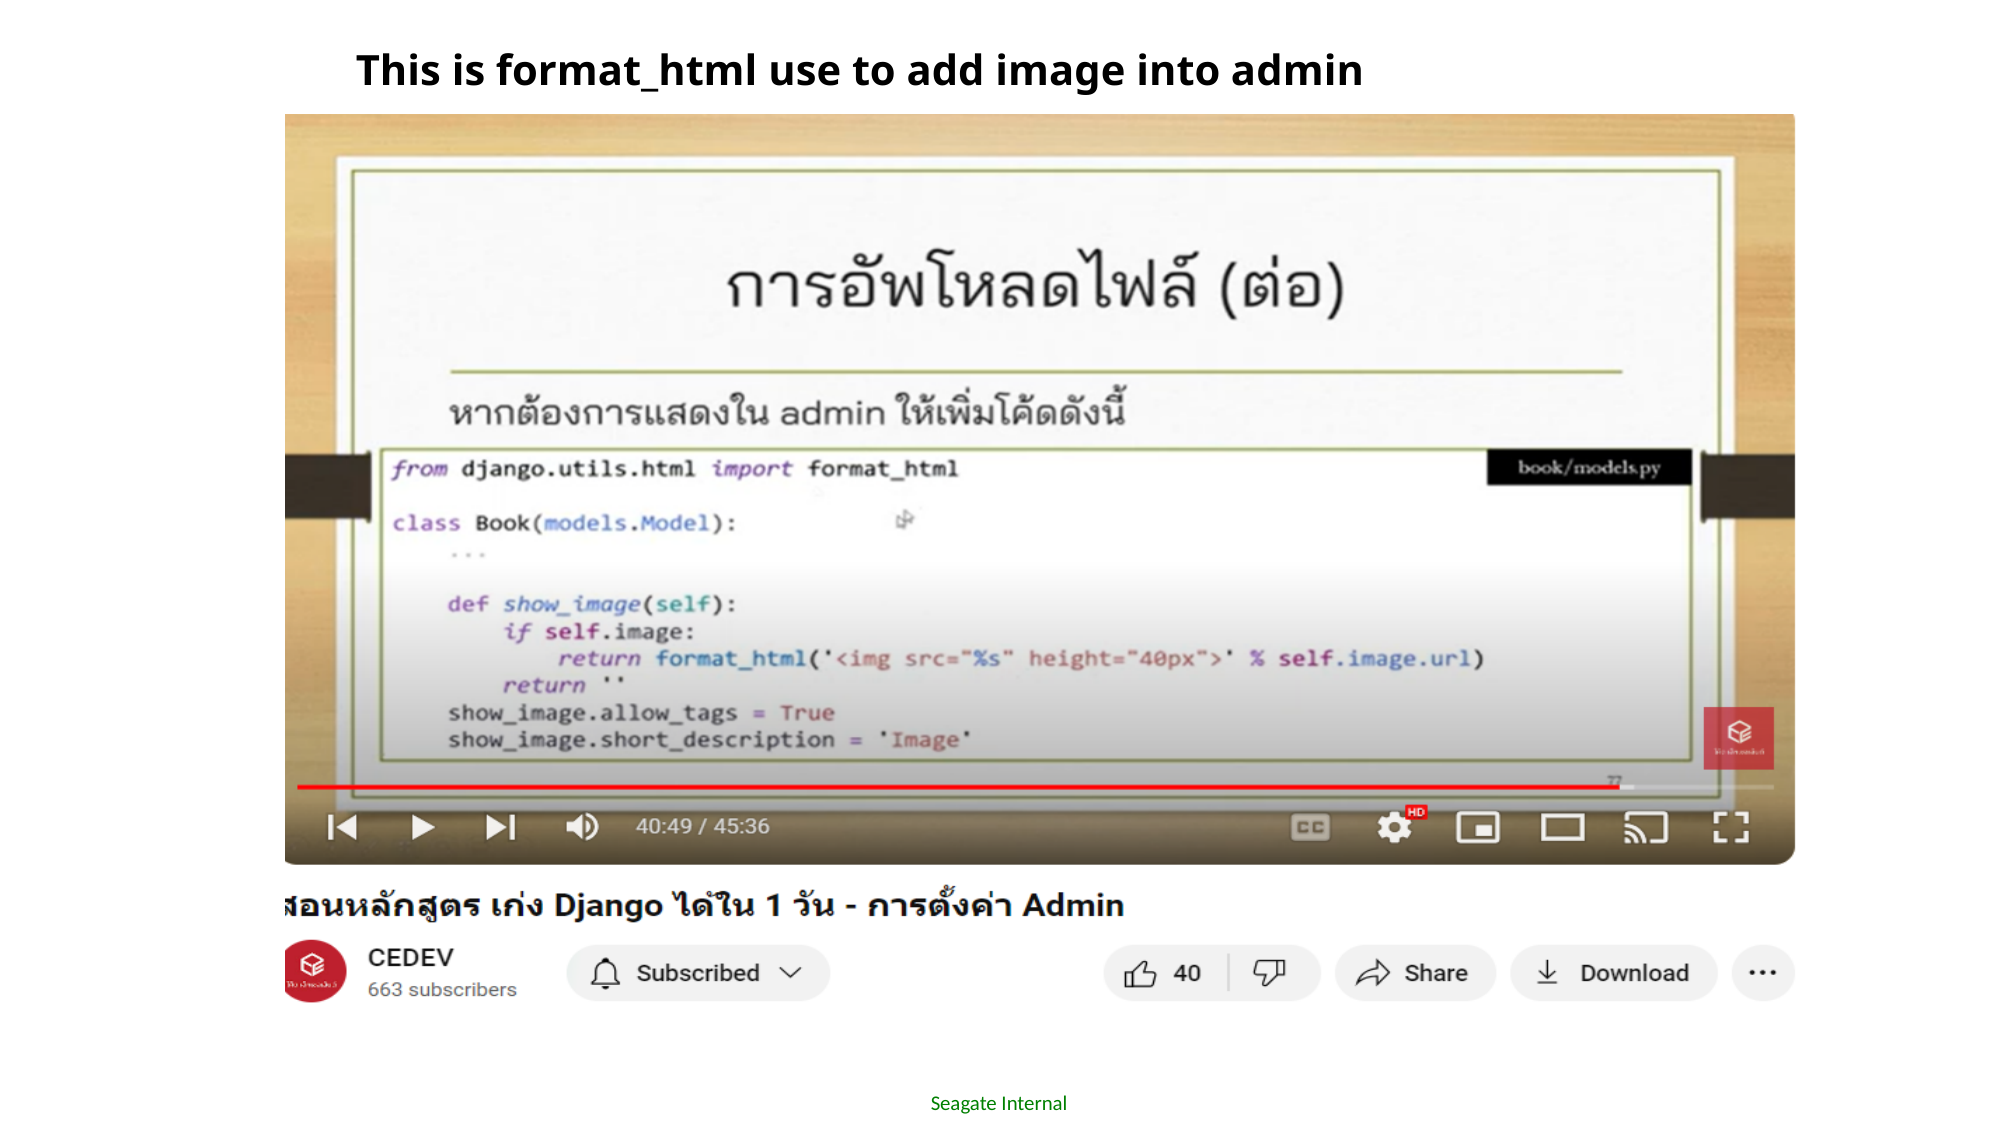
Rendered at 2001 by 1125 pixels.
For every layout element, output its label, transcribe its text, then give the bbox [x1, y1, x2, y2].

text_box This is format_html use to add image into admin [341, 36, 1380, 101]
picture [285, 114, 1798, 1011]
